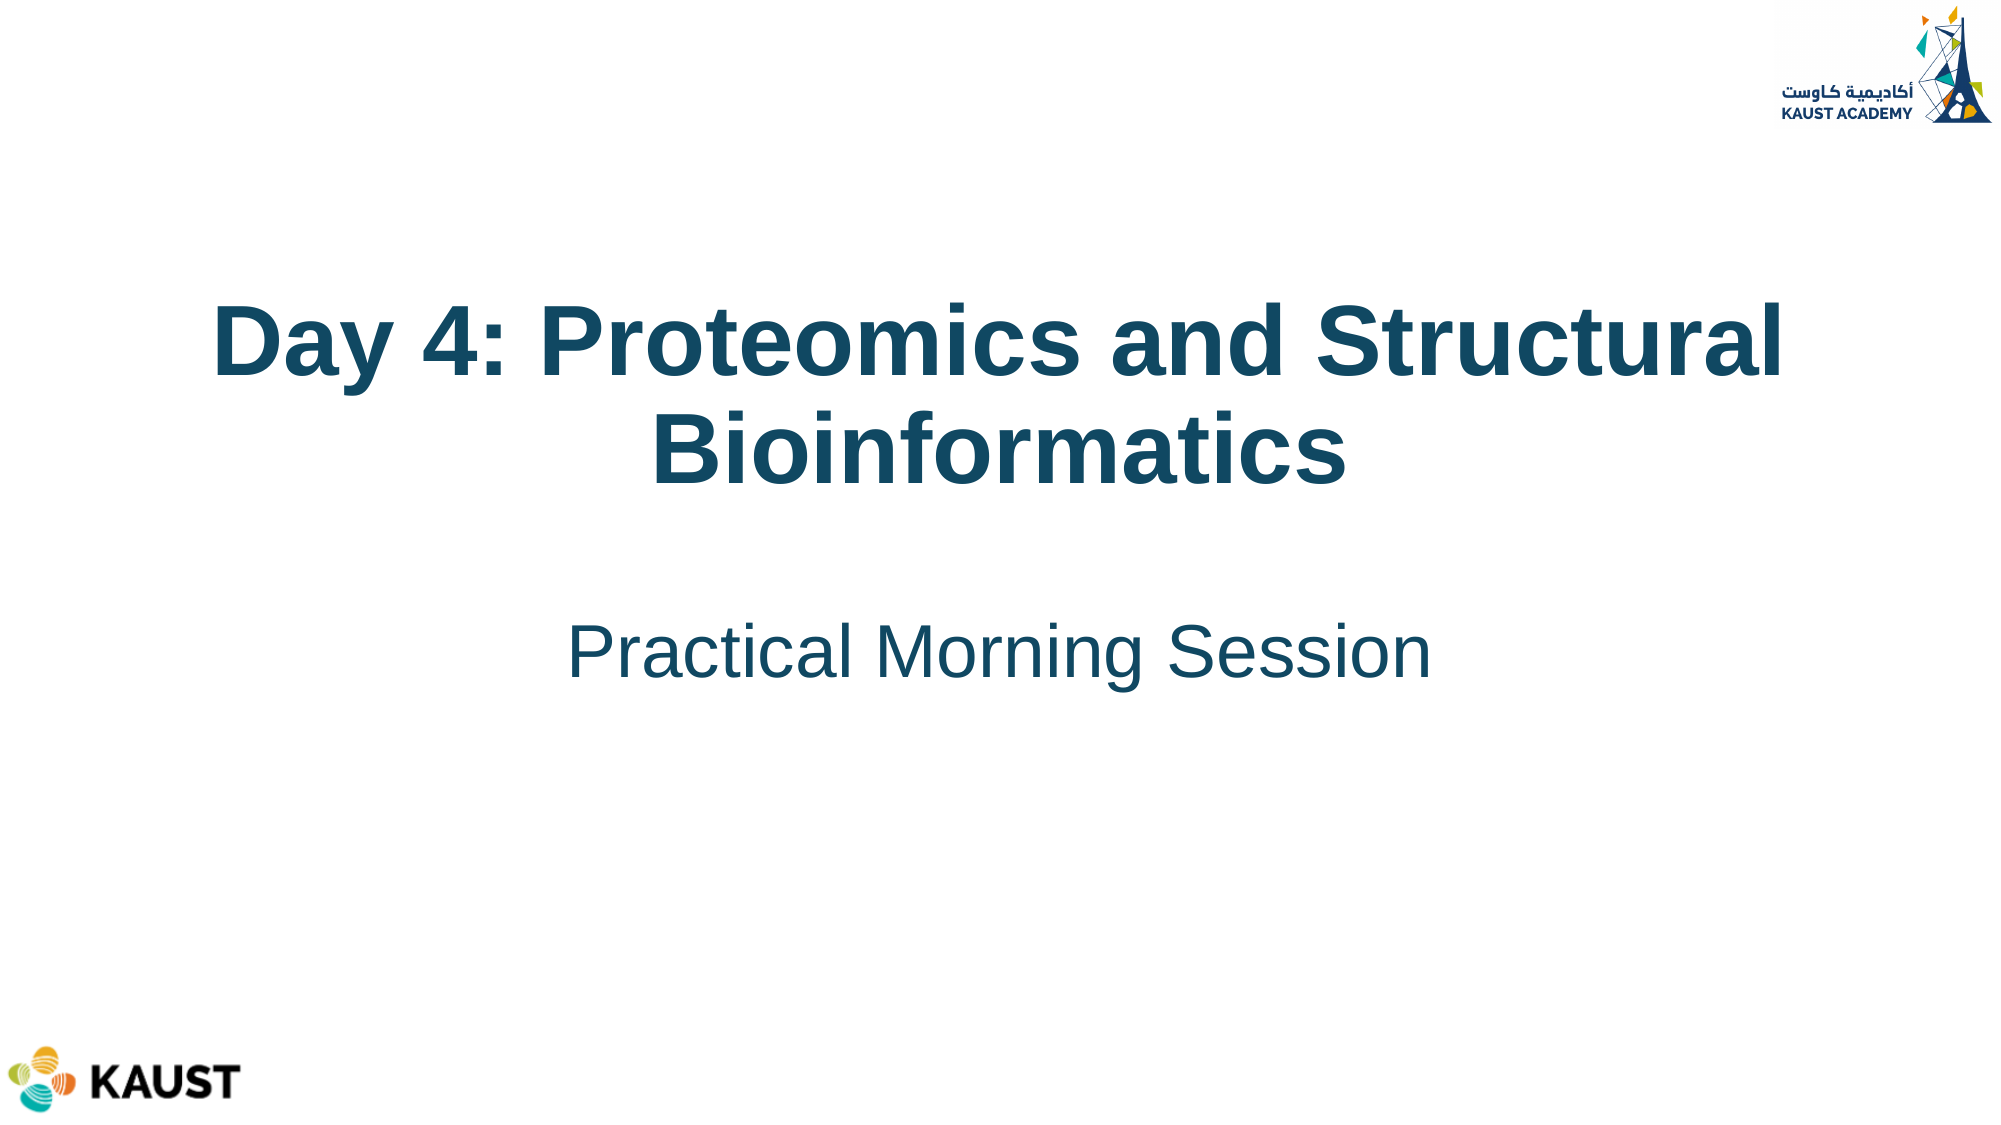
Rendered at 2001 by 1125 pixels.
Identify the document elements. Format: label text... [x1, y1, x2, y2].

picture [1774, 0, 2000, 129]
title Day 4: Proteomics and Structural Bioinformatics Practical Morning Session [137, 151, 1863, 831]
picture [1, 1037, 250, 1123]
